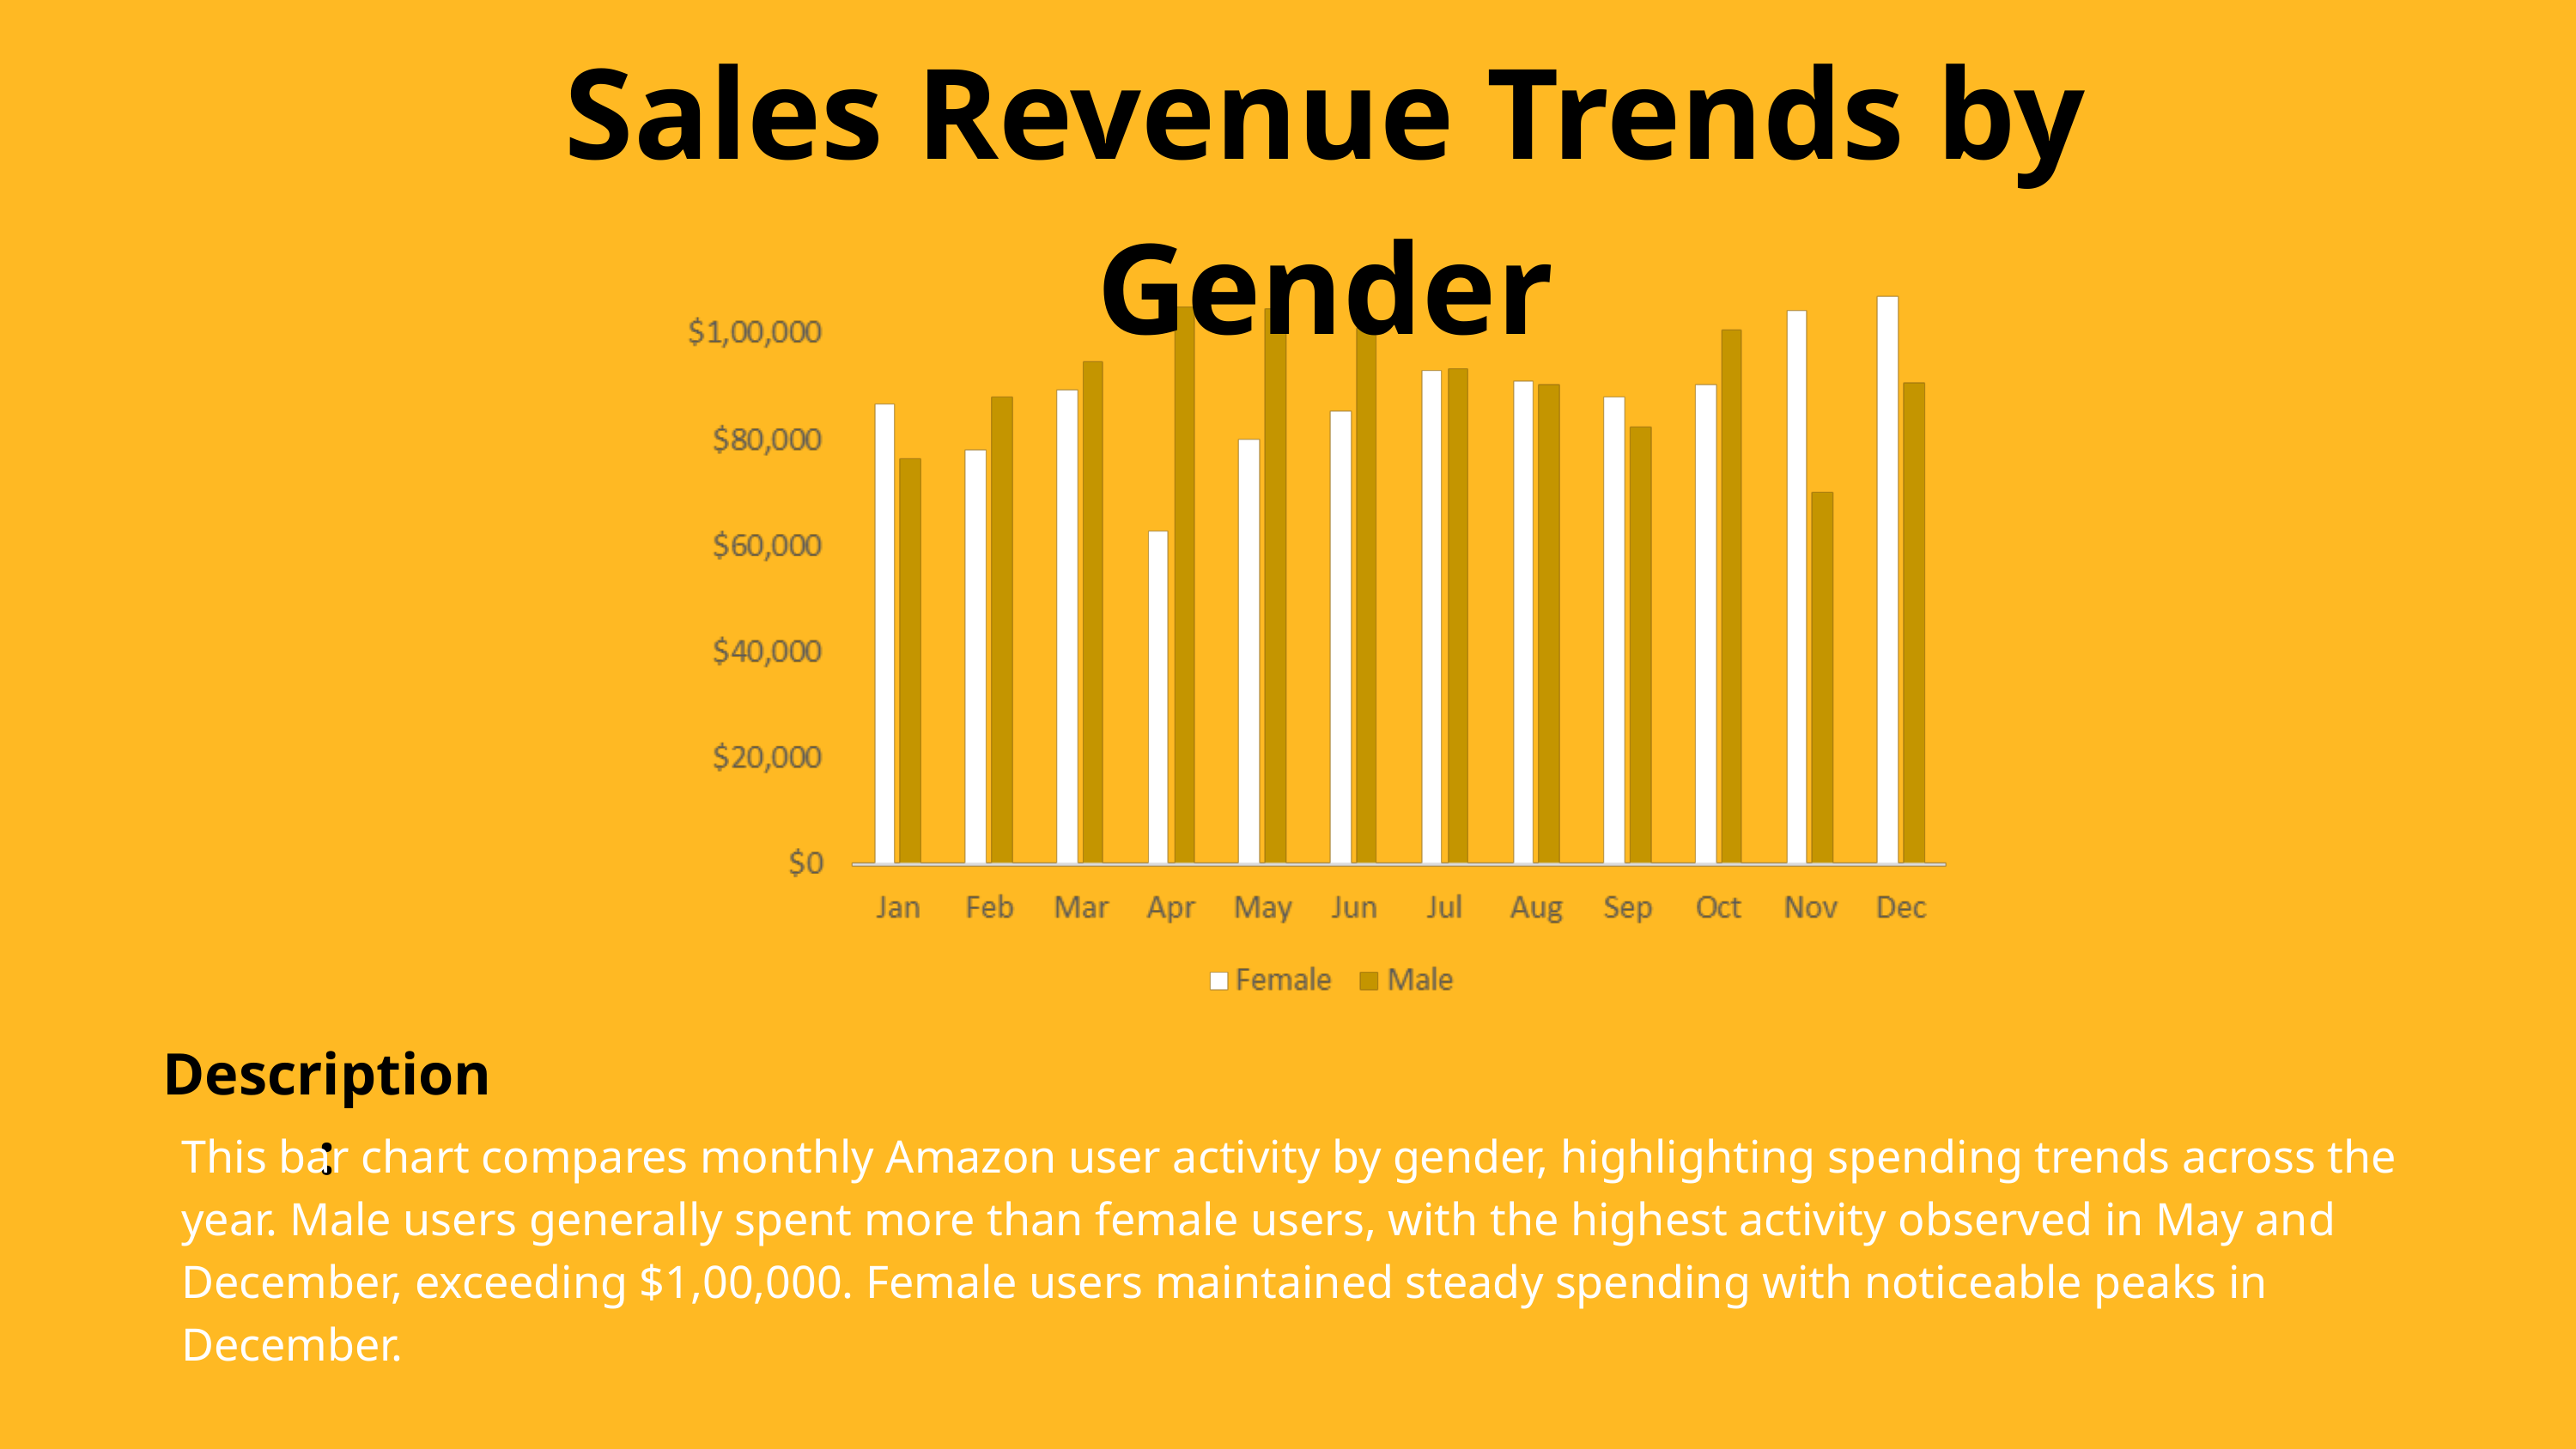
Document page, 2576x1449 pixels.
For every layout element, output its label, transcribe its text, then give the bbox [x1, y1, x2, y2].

text_box Description: [155, 1025, 500, 1186]
text_box [664, 360, 1987, 1034]
text_box This bar chart compares monthly Amazon user activity by gender, highlighting spending trends across the year. Male users generally spent more than female users, with the highest activity observed in May and December, exceeding $1,00,000. Female users maintained steady spending with noticeable peaks in December. [181, 1119, 2470, 1370]
text_box Sales Revenue Trends by Gender [324, 9, 2326, 360]
